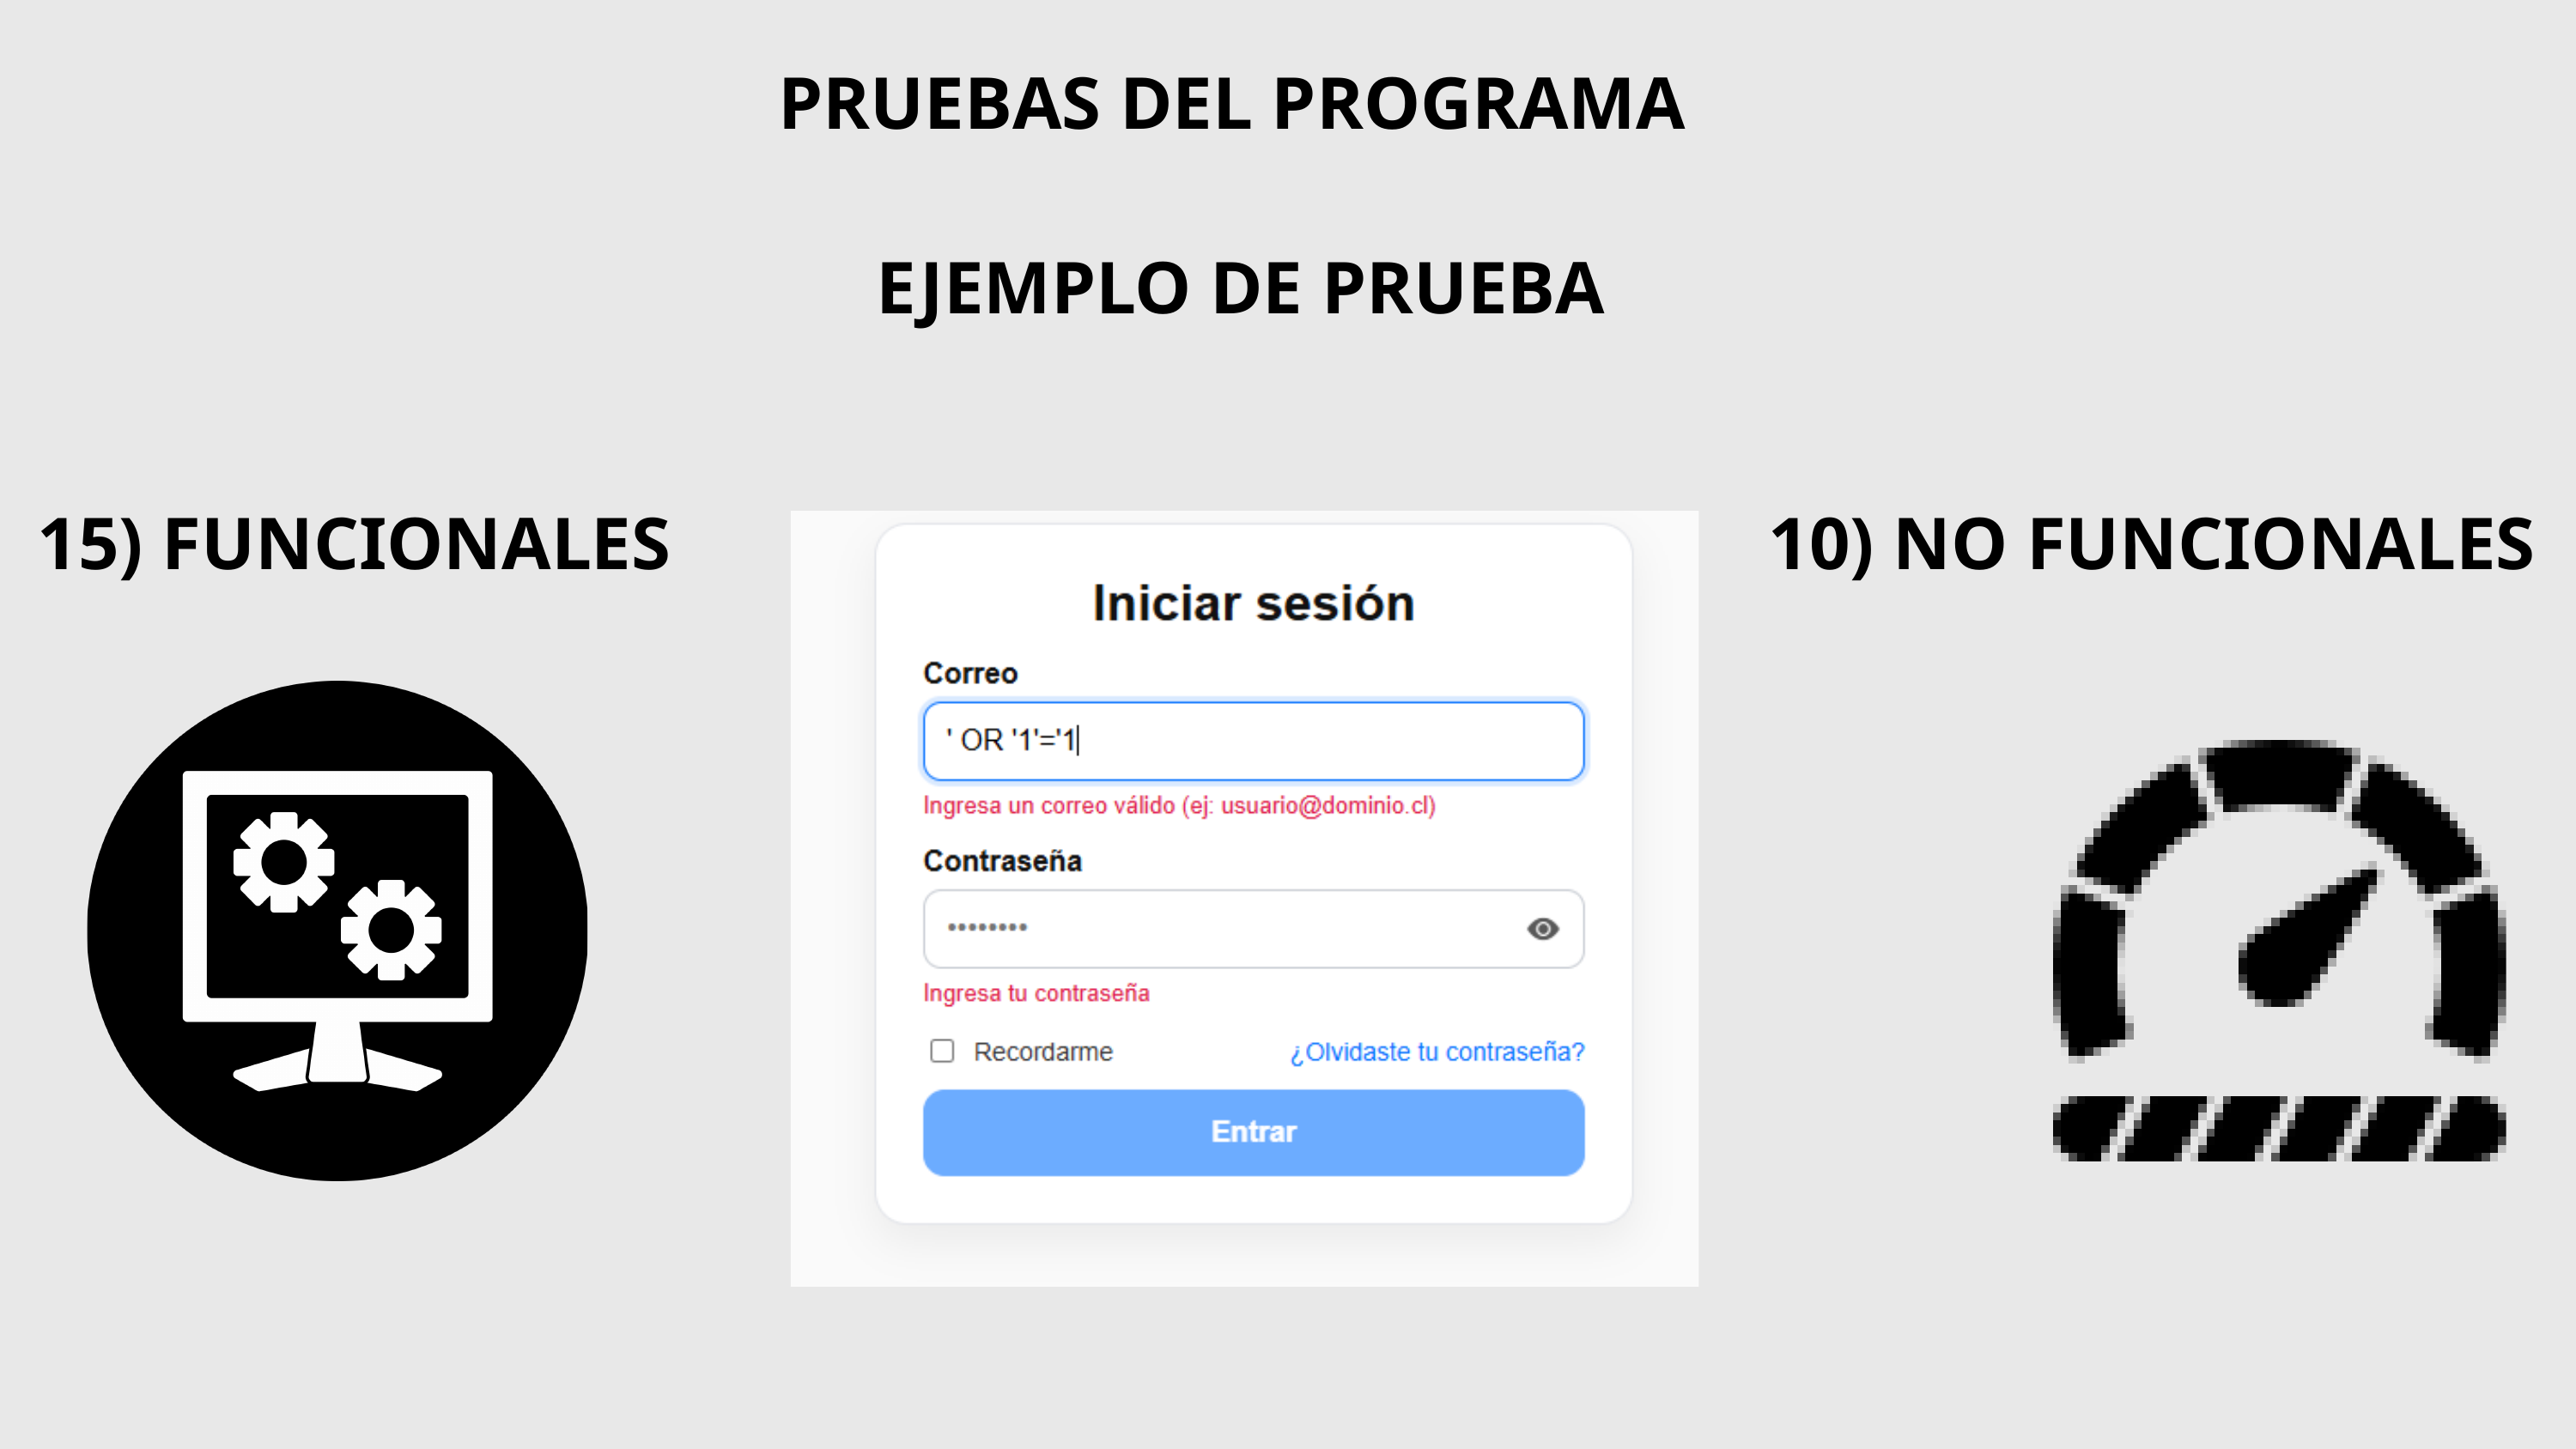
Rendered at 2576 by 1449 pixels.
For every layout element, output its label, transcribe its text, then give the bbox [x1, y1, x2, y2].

text_box EJEMPLO DE PRUEBA [876, 245, 1674, 329]
text_box PRUEBAS DEL PROGRAMA [778, 59, 1771, 143]
text_box 15) FUNCIONALES [38, 500, 709, 585]
text_box 10) NO FUNCIONALES [1768, 500, 2561, 585]
text_box [87, 681, 588, 1181]
text_box [790, 511, 1699, 1287]
text_box [2053, 740, 2506, 1161]
